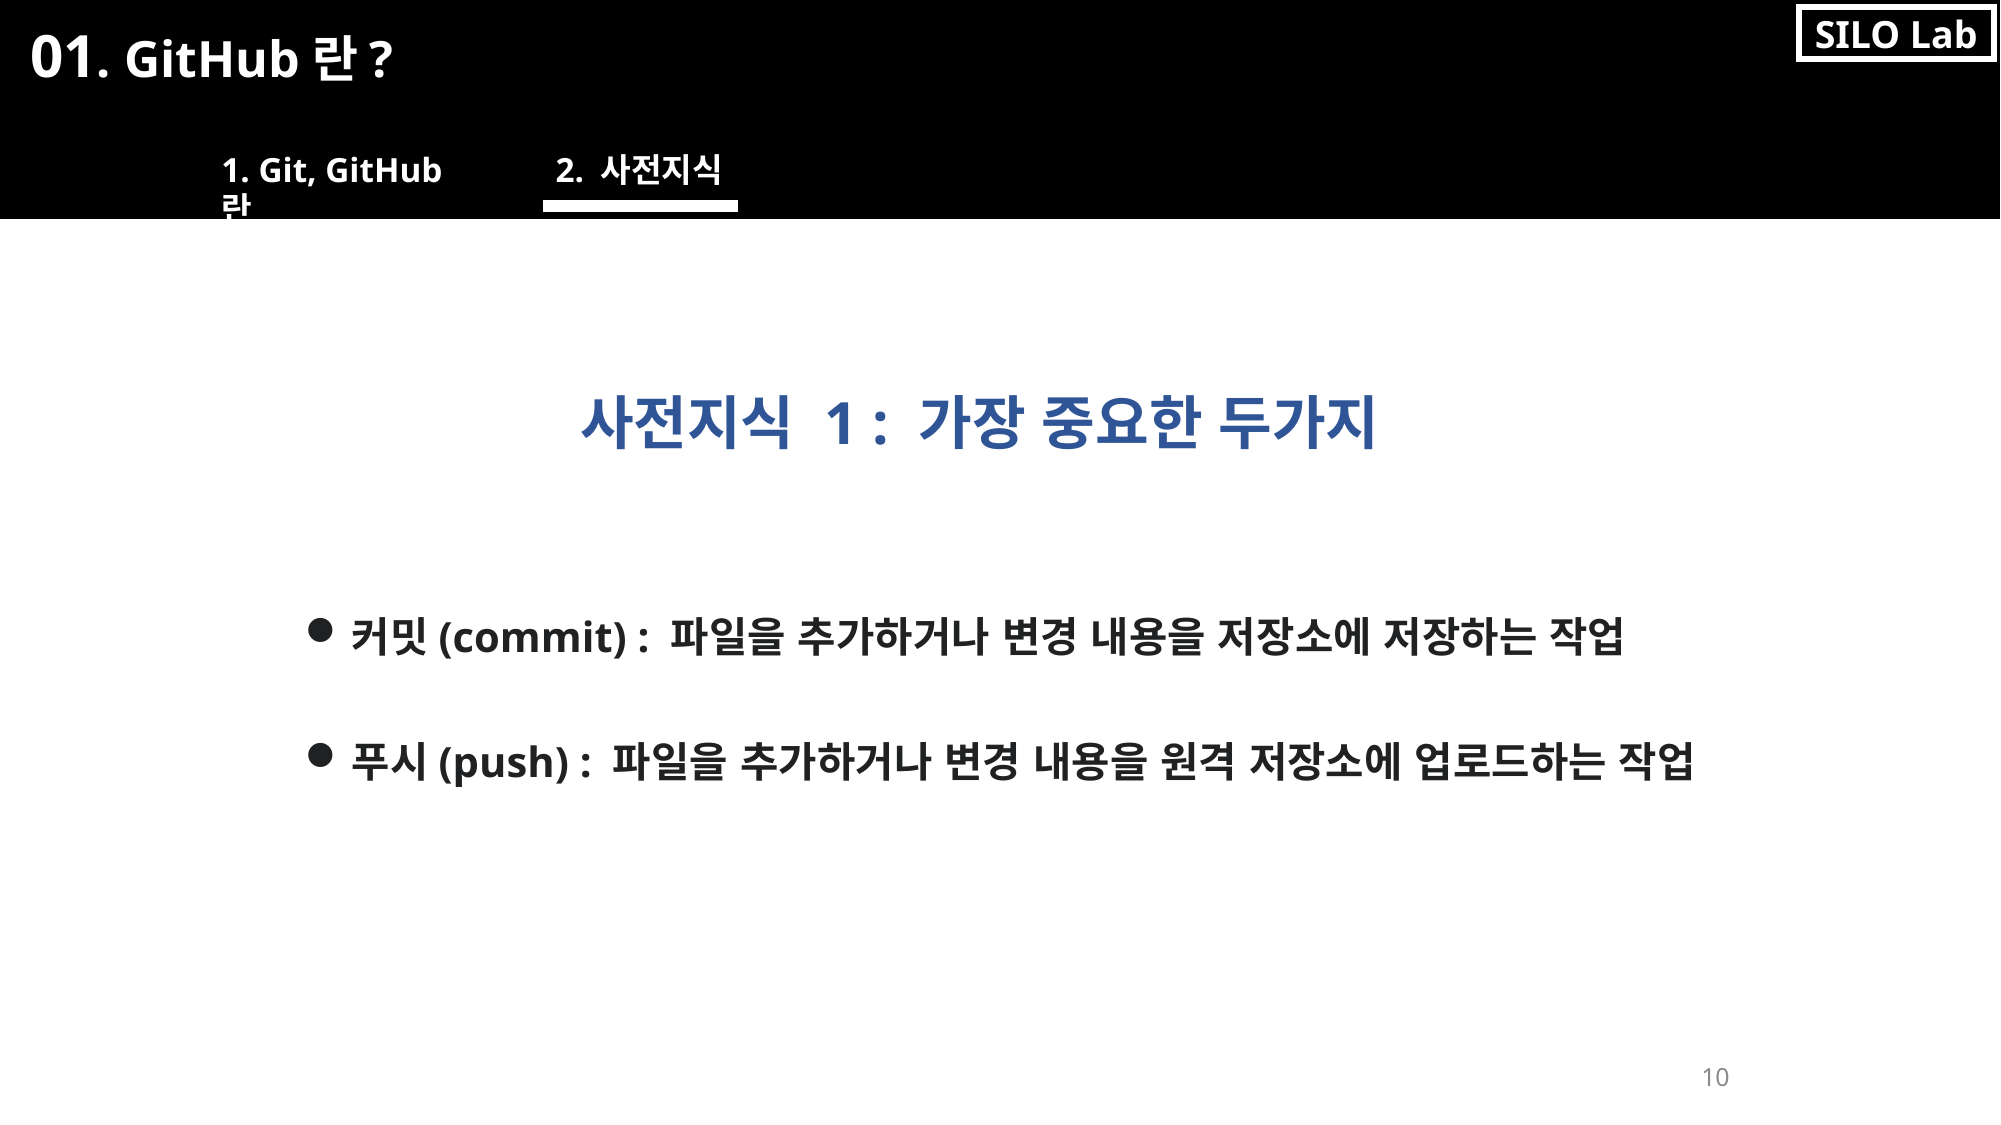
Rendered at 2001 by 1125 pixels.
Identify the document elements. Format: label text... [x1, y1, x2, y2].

text_box [0, 0, 2000, 219]
text_box SILO Lab [1798, 6, 1995, 60]
text_box 2. 사전지식 [540, 141, 767, 196]
text_box 1. Git, GitHub란 [206, 141, 491, 236]
slide_number 10 [1294, 1048, 1745, 1109]
text_box 커밋(commit) : 파일을 추가하거나 변경 내용을 저장소에 저장하는 작업 푸시(push) : 파일을 추가하거나 변경 내용을 원격 저장소에 업로드하는 작업 [289, 528, 1827, 793]
text_box 사전지식 1 : 가장 중요한 두가지 [565, 379, 1435, 465]
text_box 01. GitHub란? [15, 11, 491, 97]
